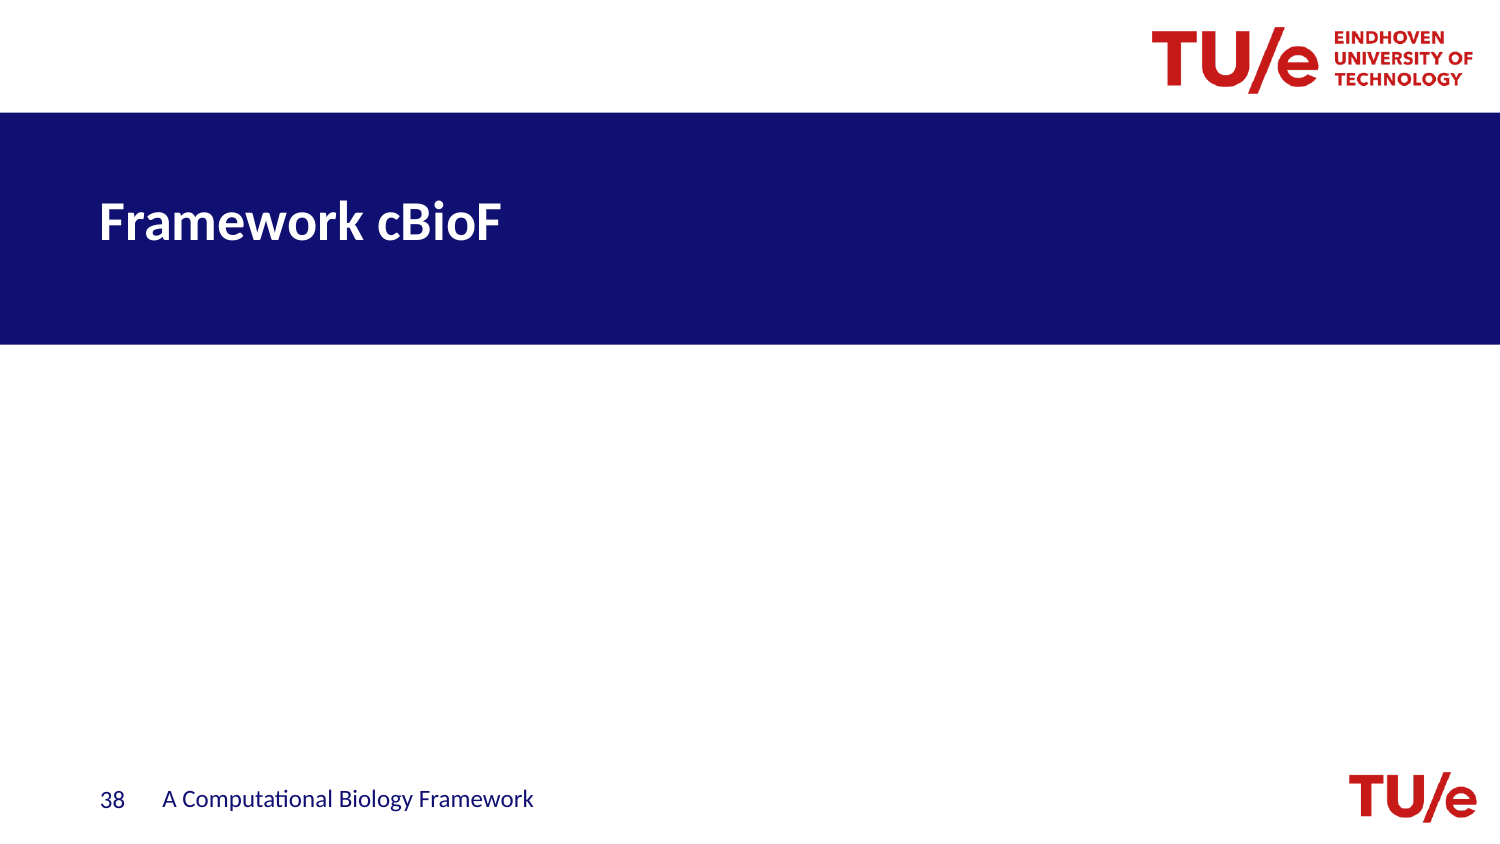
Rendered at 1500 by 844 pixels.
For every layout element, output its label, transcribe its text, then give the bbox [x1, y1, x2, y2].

picture [1336, 759, 1489, 835]
footer A Computational Biology Framework [162, 782, 1267, 841]
title Framework cBioF [0, 112, 1500, 345]
slide_number 38 [100, 783, 199, 841]
picture [1135, 10, 1500, 110]
